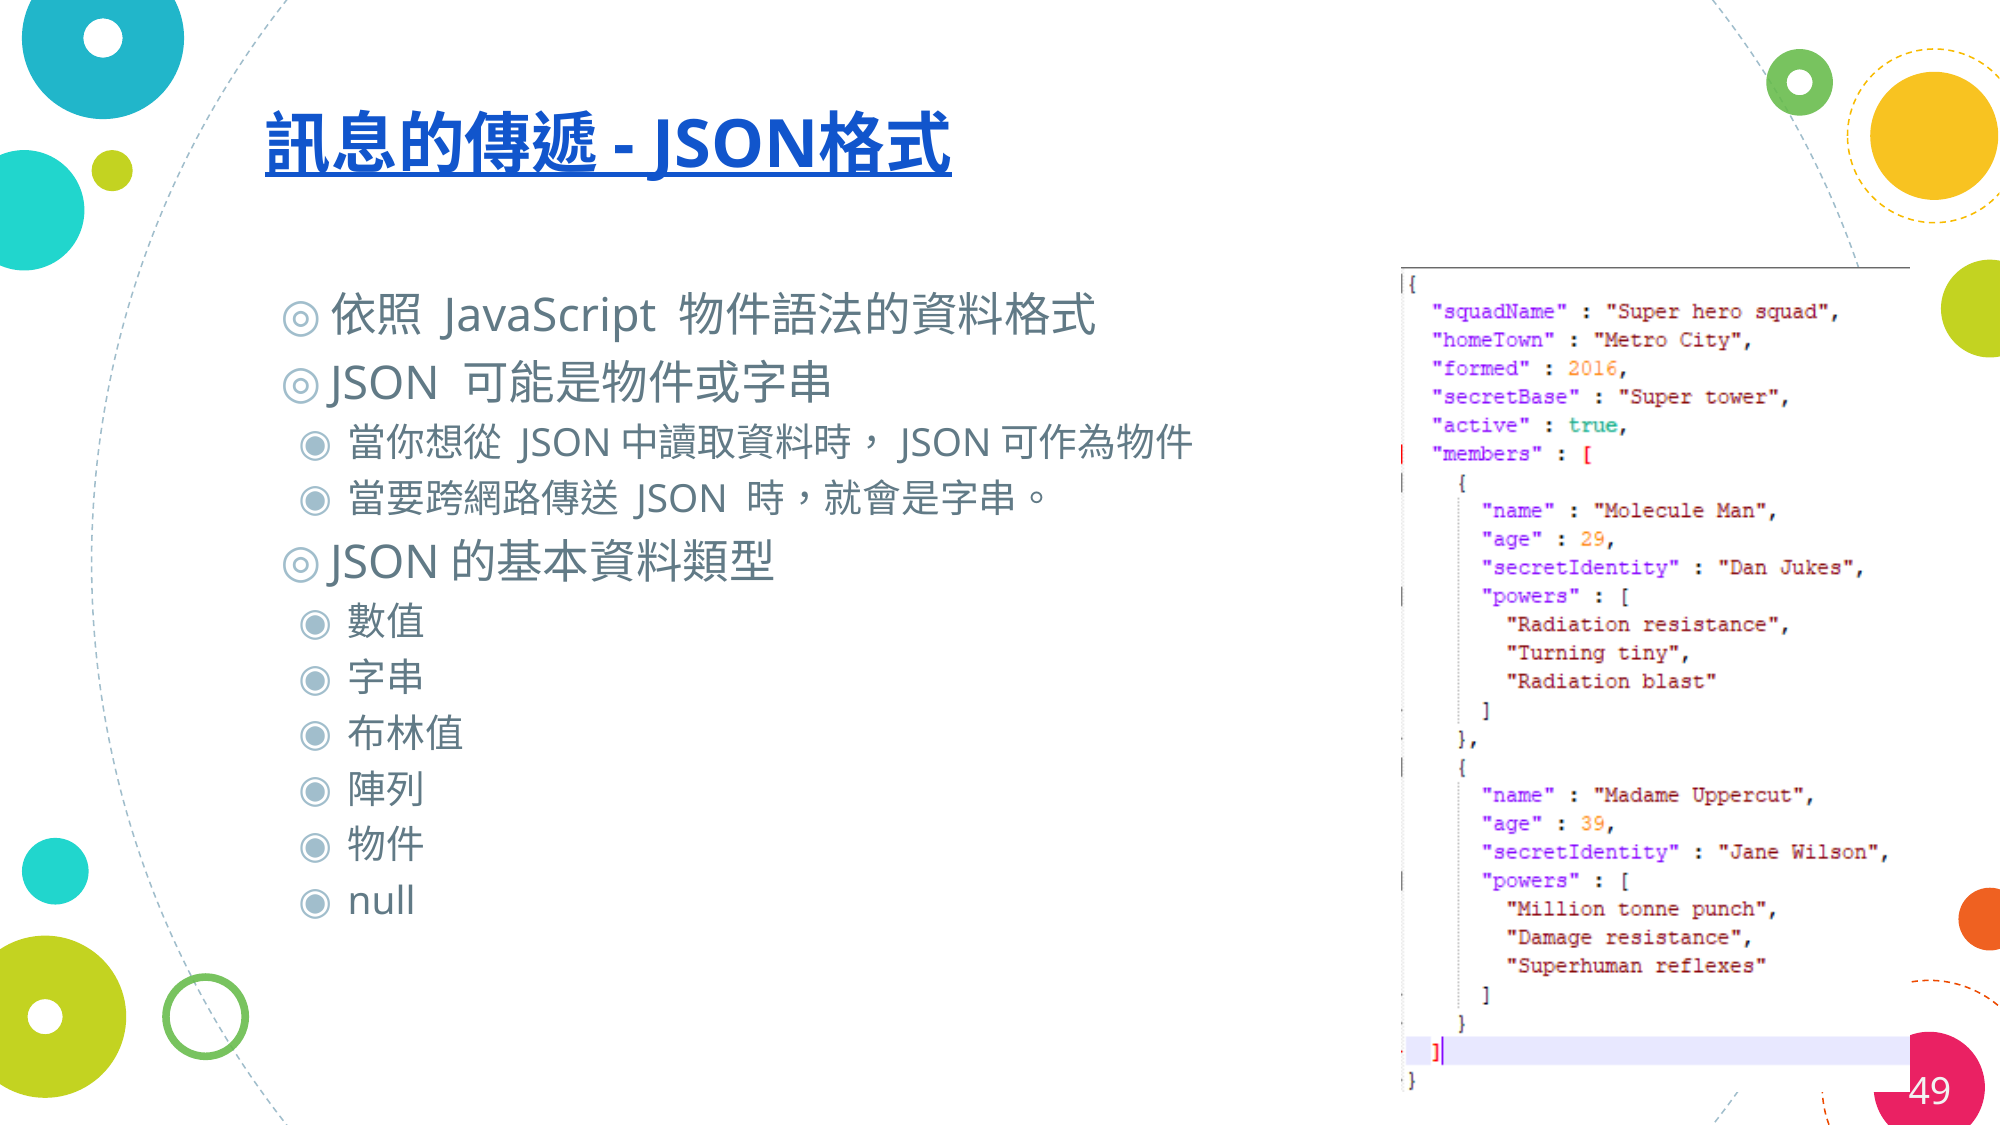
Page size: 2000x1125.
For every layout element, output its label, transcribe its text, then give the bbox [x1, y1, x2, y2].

slide_number 49 [1885, 1060, 1975, 1125]
picture [1401, 266, 1910, 1092]
list 依照 JavaScript 物件語法的資料格式 JSON 可能是物件或字串 當你想從 JSON中讀取資料時，JSON可作為物件 當要跨網路傳送 JSON 時，就會是字串。 JSON的基本資料類型 數值 字串 布林值 陣列 物件 null [249, 270, 1397, 944]
title 訊息的傳遞 - JSON格式 [249, 45, 1750, 213]
